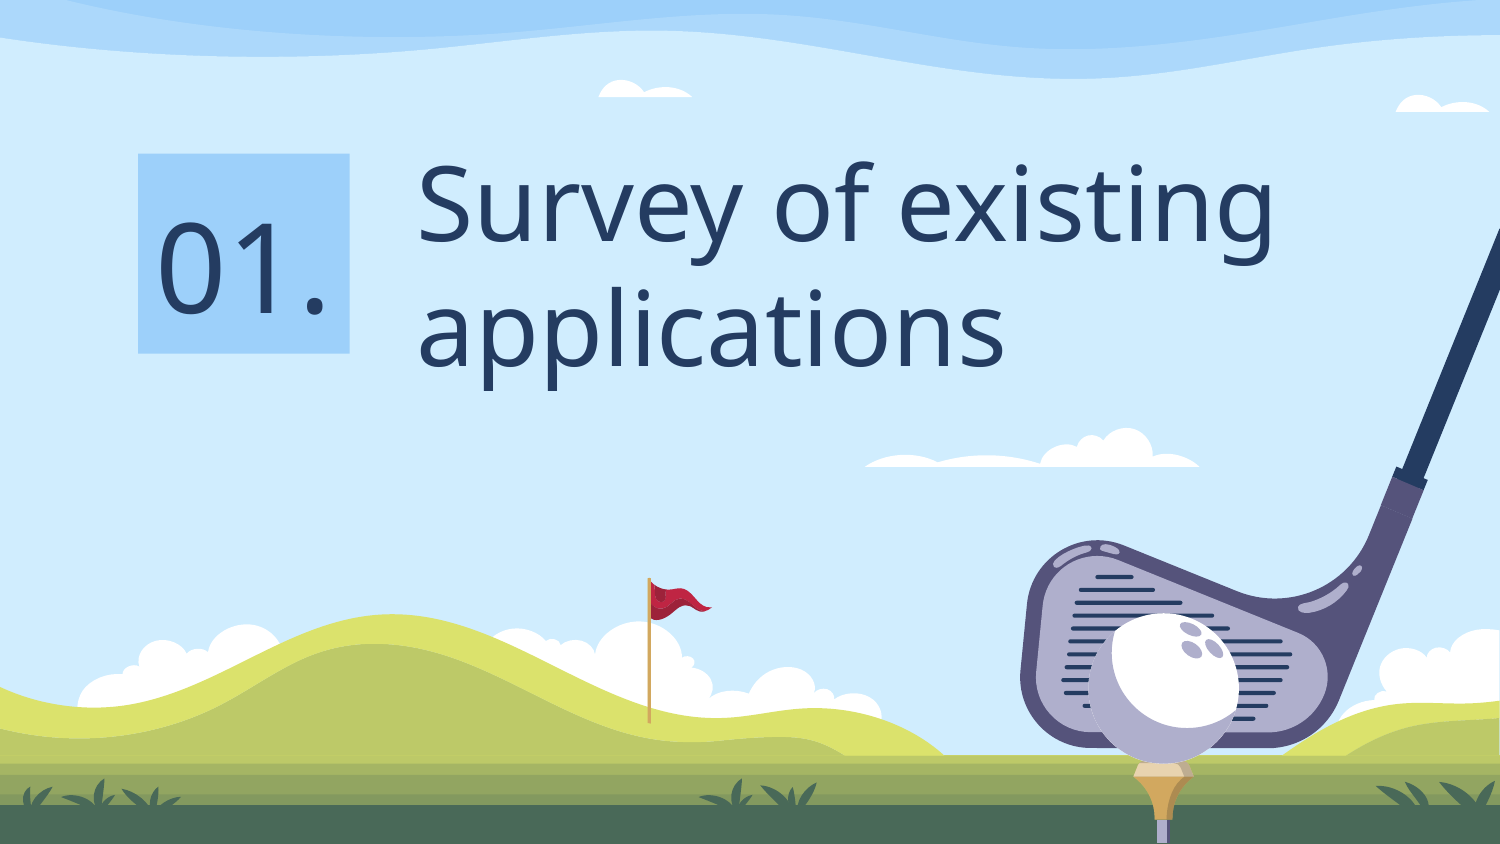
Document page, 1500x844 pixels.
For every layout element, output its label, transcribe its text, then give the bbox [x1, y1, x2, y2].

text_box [0, 613, 945, 756]
title Survey of existing applications [401, 122, 1426, 261]
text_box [1088, 612, 1240, 844]
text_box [1019, 228, 1500, 749]
text_box [1395, 94, 1490, 112]
text_box [864, 454, 1014, 467]
text_box [598, 79, 693, 98]
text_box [647, 577, 713, 724]
title 01. [138, 153, 350, 354]
